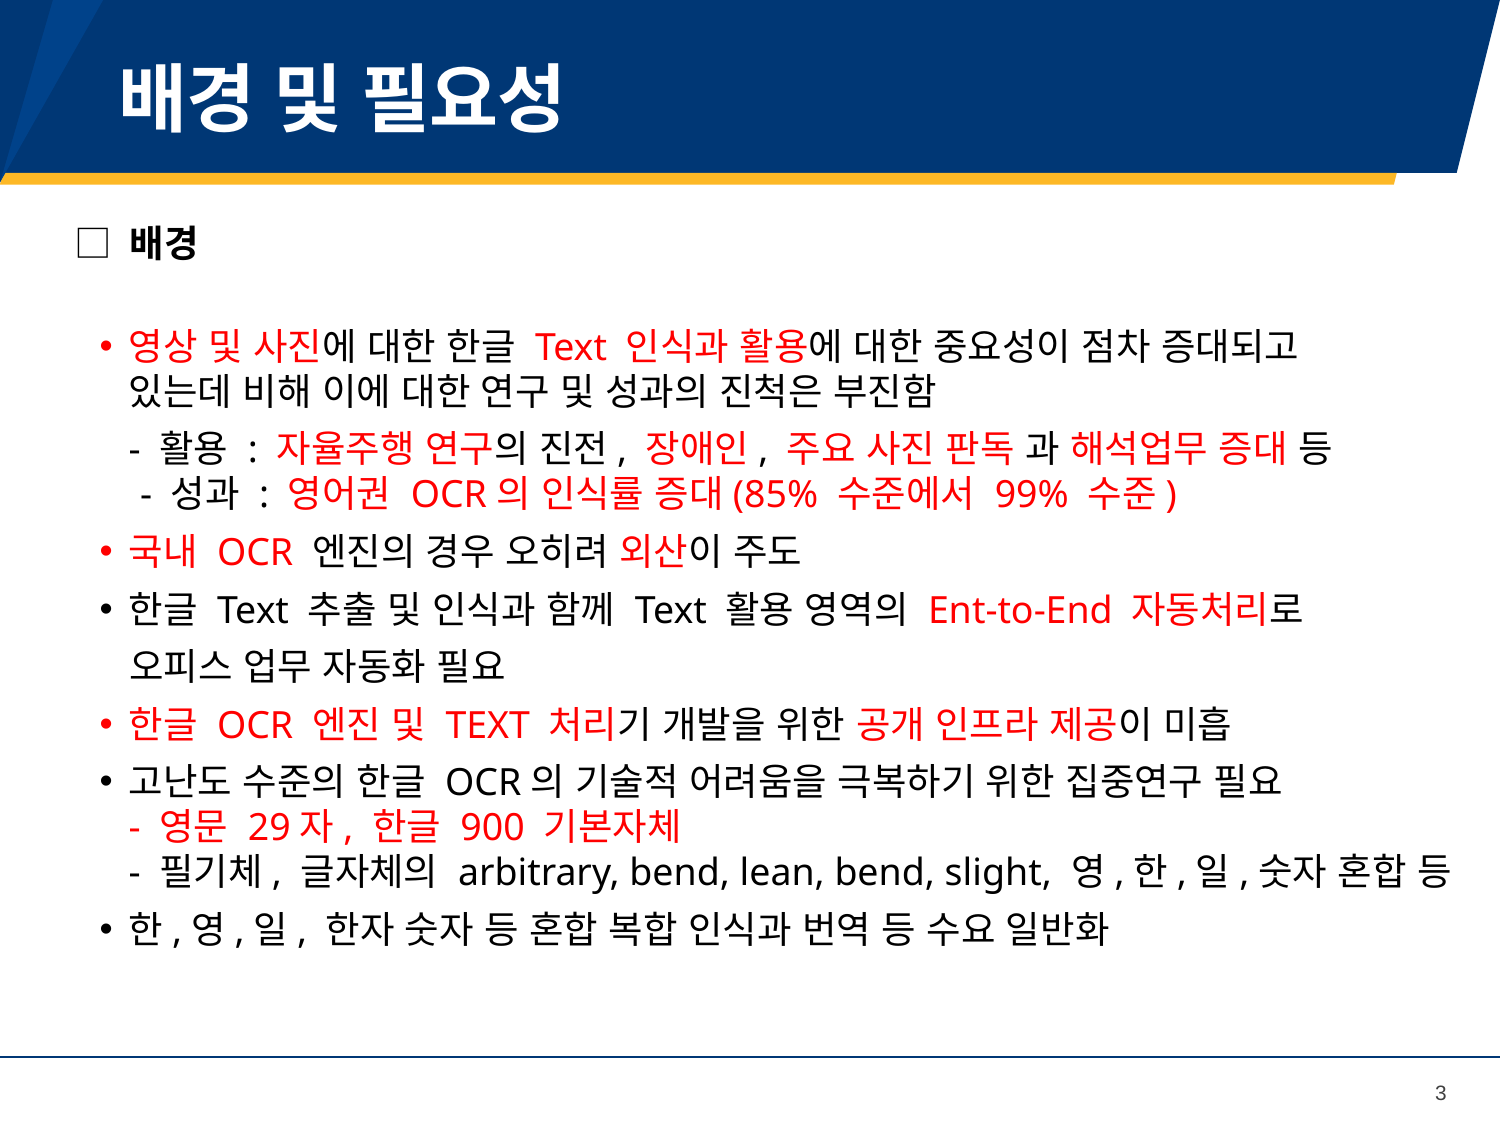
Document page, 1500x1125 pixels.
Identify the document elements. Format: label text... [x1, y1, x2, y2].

text_box □ 배경 [60, 212, 1350, 273]
title 배경 및 필요성 [103, 22, 1397, 171]
slide_number 3 [1366, 1061, 1462, 1122]
text_box 영상 및 사진에 대한 한글 Text 인식과 활용에 대한 중요성이 점차 증대되고 있는데 비해 이에 대한 연구 및 성과의 진척은 부진함 - 활용 : 자율주행 연구의 진전, 장애인, 주요 사진 판독 과 해석업무 증대 등 - 성과 : 영어권 OCR의 인식률 증대(85% 수준에서 99% 수준) 국내 OCR 엔진의 경우 오히려 외산이 주도 한글 Text 추출 및 인식과 함께 Text 활용 영역의 Ent-to-End 자동처리로 오피스 업무 자동화 필요 한글 OCR 엔진 및 TEXT 처리기 개발을 위한 공개 인프라 제공이 미흡 고난도 수준의 한글 OCR의 기술적 어려움을 극복하기 위한 집중연구 필요 - 영문 29자, 한글 900 기본자체 - 필기체, 글자체의 arbitrary, bend, lean, bend, slight, 영,한,일,숫자 혼합 등 한,영,일, 한자 숫자 등 혼합 복합 인식과 번역 등 수요 일반화 [84, 315, 1478, 958]
